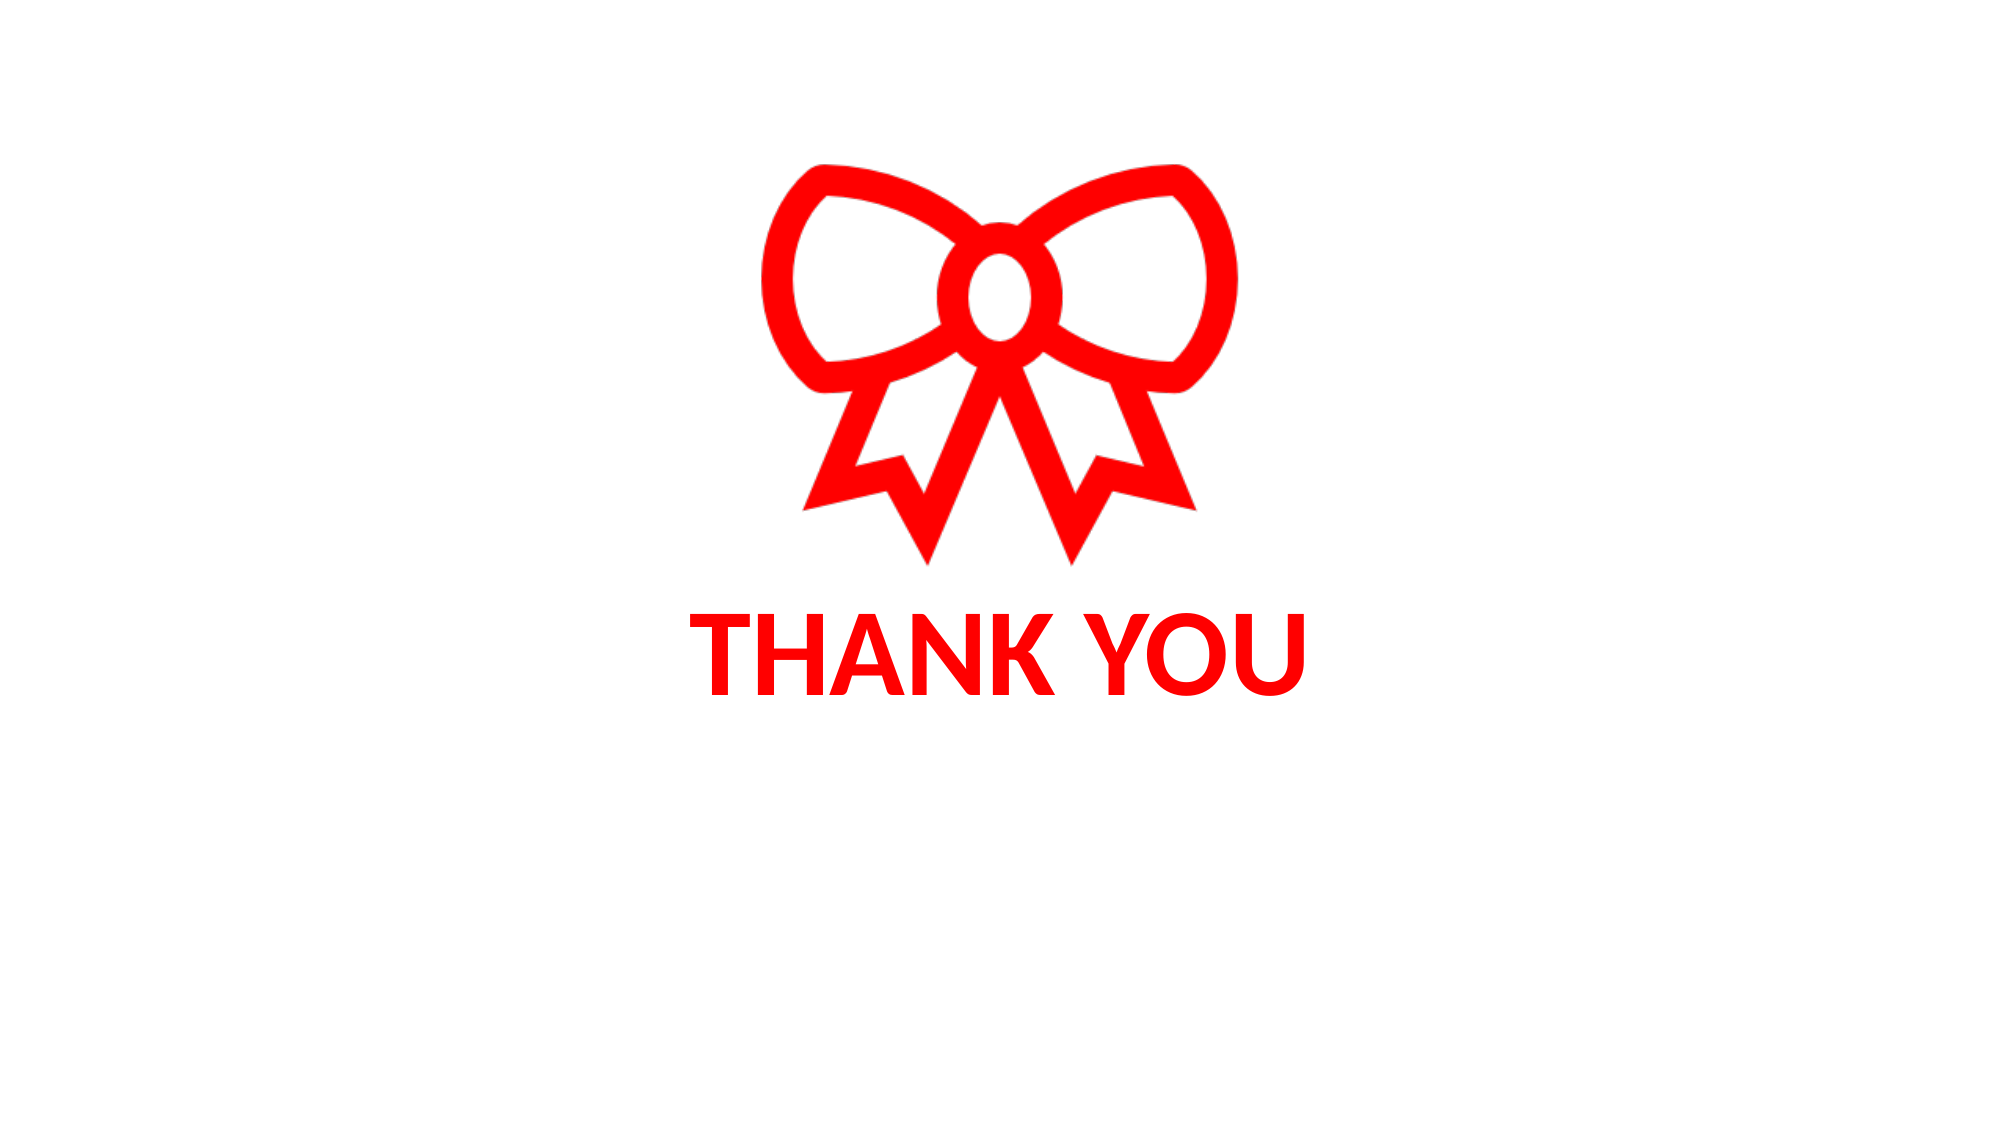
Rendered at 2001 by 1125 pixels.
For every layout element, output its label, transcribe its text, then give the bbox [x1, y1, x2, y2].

picture [699, 63, 1301, 664]
text_box THANK YOU [626, 563, 1374, 729]
